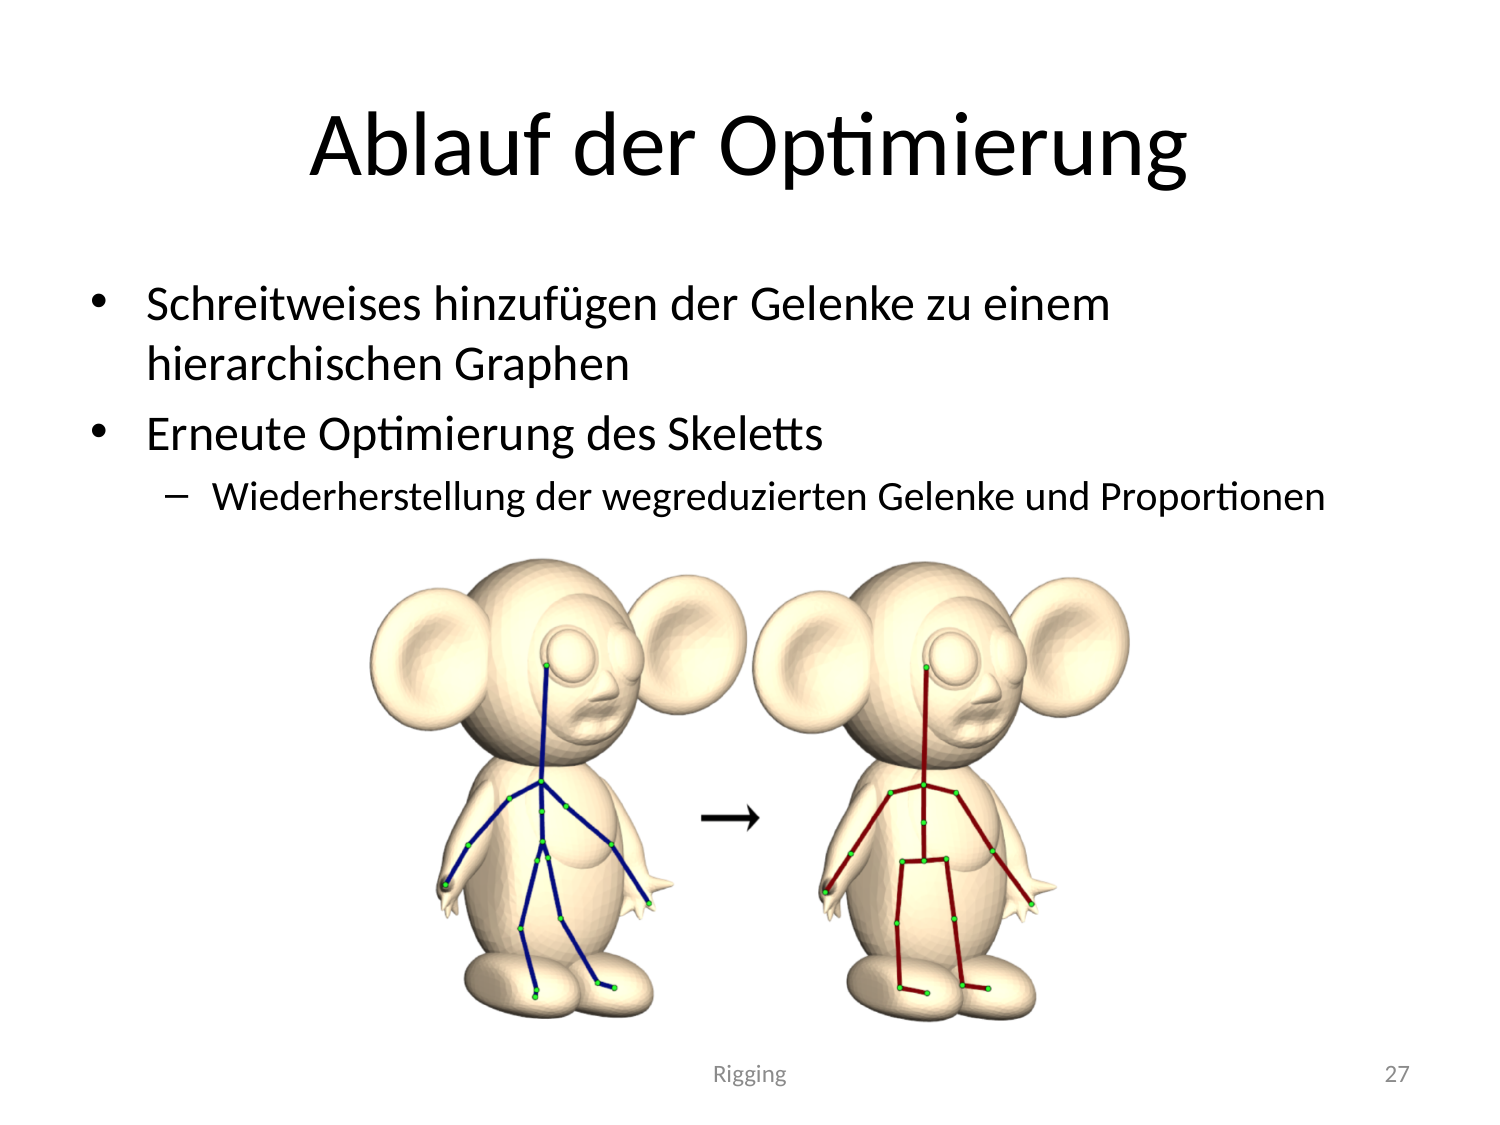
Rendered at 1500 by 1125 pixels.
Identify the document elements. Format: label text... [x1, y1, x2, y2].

list Schreitweises hinzufügen der Gelenke zu einem hierarchischen Graphen Erneute Optimierung des Skeletts Wiederherstellung der wegreduzierten Gelenke und Proportionen [75, 262, 1425, 1005]
footer Rigging [512, 1051, 988, 1103]
slide_number 27 [1074, 1042, 1425, 1103]
picture [339, 539, 1144, 1043]
title Ablauf der Optimierung [75, 45, 1425, 233]
